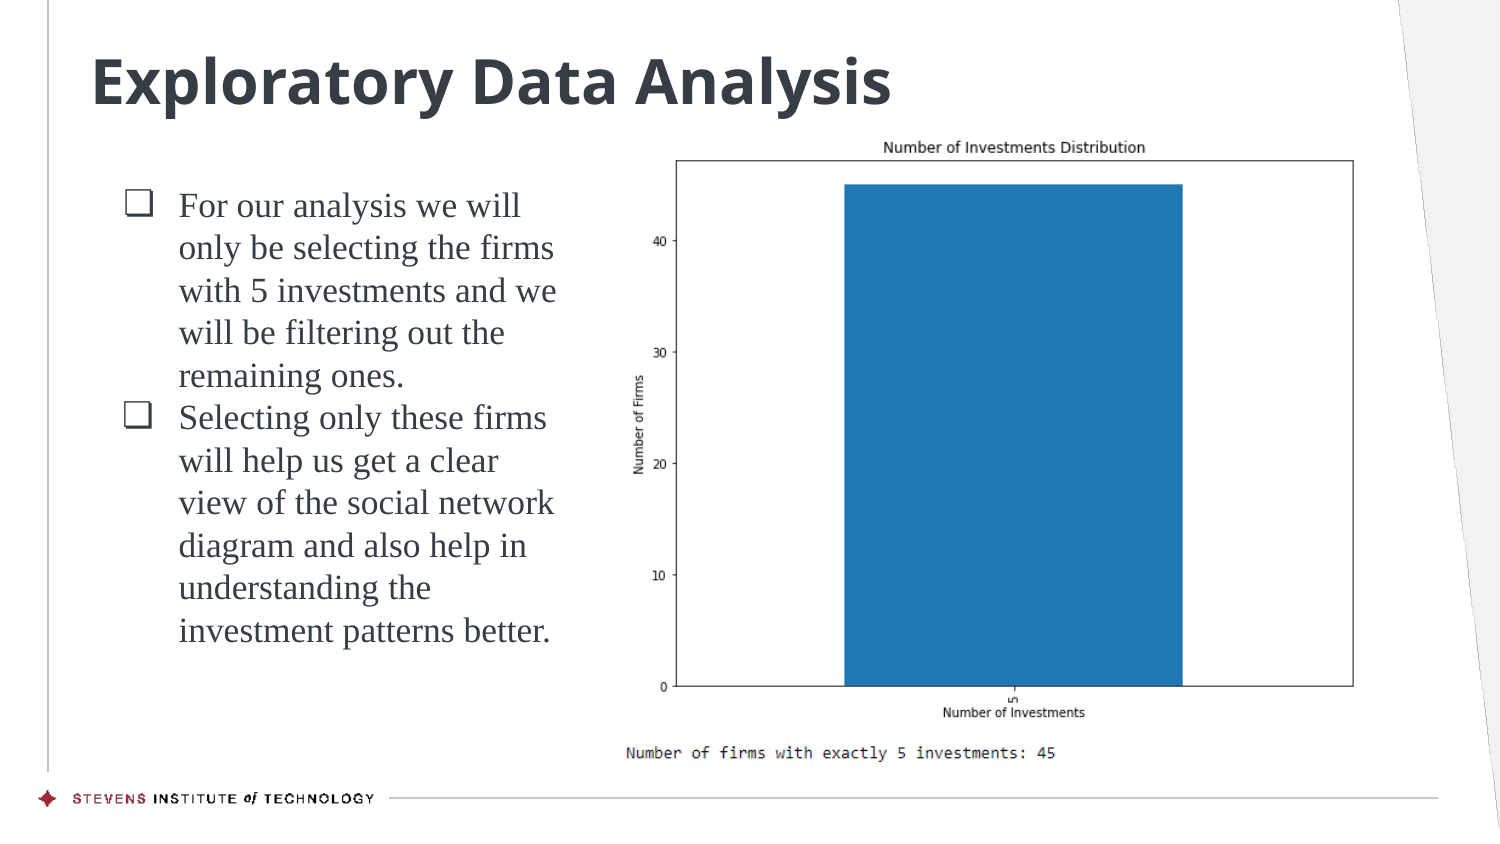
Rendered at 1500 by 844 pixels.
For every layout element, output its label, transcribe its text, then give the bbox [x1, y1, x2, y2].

title Exploratory Data Analysis [79, 44, 1398, 151]
text_box For our analysis we will only be selecting the firms with 5 investments and we will be filtering out the remaining ones. Selecting only these firms will help us get a clear view of the social network diagram and also help in understanding the investment patterns better. [88, 166, 583, 715]
picture [0, 0, 1500, 844]
